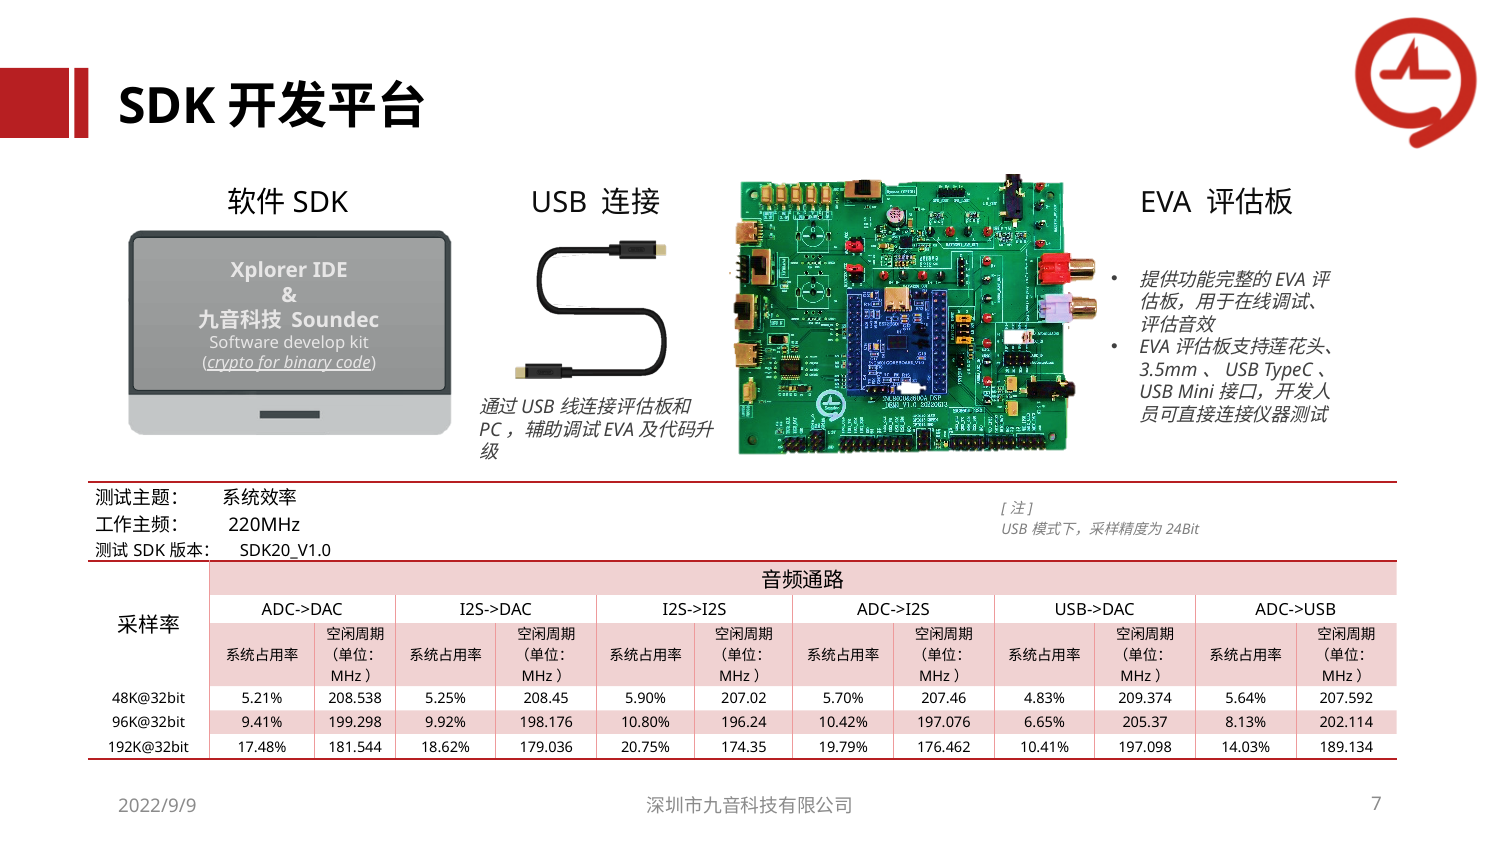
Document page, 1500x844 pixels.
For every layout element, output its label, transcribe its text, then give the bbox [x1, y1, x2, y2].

table_cell USB->DAC [995, 595, 1195, 623]
picture [729, 168, 1097, 460]
text_box 通过USB线连接评估板和PC，辅助调试EVA及代码升级 [464, 387, 741, 470]
table_cell 9.41% [210, 710, 314, 734]
table_cell 179.036 [496, 734, 596, 758]
text_box 提供功能完整的EVA评估板，用于在线调试、评估音效 EVA评估板支持莲花头、3.5mm、USB TypeC、USB Mini接口，开发人员可直接连接仪器测试 [1097, 259, 1360, 432]
picture [1349, 16, 1483, 150]
table_cell 199.298 [315, 710, 395, 734]
table_cell 空闲周期（单位：MHz） [1297, 623, 1397, 686]
table_cell 207.592 [1297, 686, 1397, 710]
table_cell 18.62% [396, 734, 495, 758]
table_cell 9.92% [396, 710, 495, 734]
table_cell 10.42% [793, 710, 893, 734]
table_cell I2S->I2S [597, 595, 792, 623]
table_cell 207.02 [695, 686, 792, 710]
table_cell 202.114 [1297, 710, 1397, 734]
table_cell 174.35 [695, 734, 792, 758]
text_box SDK开发平台 [103, 66, 1154, 142]
table_cell ADC->USB [1196, 595, 1397, 623]
table_cell 5.90% [597, 686, 694, 710]
table_cell 189.134 [1297, 734, 1397, 758]
table_cell 10.80% [597, 710, 694, 734]
table_cell 5.70% [793, 686, 893, 710]
table_cell 系统占用率 [210, 623, 314, 686]
slide_number 7 [1059, 782, 1397, 828]
table_cell 空闲周期 （单位：MHz） [695, 623, 792, 686]
table_cell 空闲周期 （单位：MHz） [1095, 623, 1195, 686]
table_header 测试主题： 系统效率 工作主频： 220MHz 测试SDK版本： SDK20_V1.0 [88, 483, 994, 560]
table_cell 176.462 [894, 734, 994, 758]
table_cell 19.79% [793, 734, 893, 758]
table_cell 209.374 [1095, 686, 1195, 710]
table_cell 192K@32bit [88, 734, 209, 758]
table_cell 197.098 [1095, 734, 1195, 758]
table_cell 5.64% [1196, 686, 1296, 710]
table_cell 196.24 [695, 710, 792, 734]
text_box EVA 评估板 [1125, 175, 1331, 226]
table_cell 198.176 [496, 710, 596, 734]
table_cell 空闲周期（单位：MHz） [315, 623, 395, 686]
table_cell 空闲周期（单位：MHz） [894, 623, 994, 686]
table_cell 6.65% [995, 710, 1094, 734]
table_header [注] USB模式下，采样精度为24Bit [994, 483, 1397, 560]
table_cell 系统占用率 [396, 623, 495, 686]
table_cell ADC->I2S [793, 595, 994, 623]
footer 深圳市九音科技有限公司 [496, 782, 1004, 828]
table_cell ADC->DAC [210, 595, 395, 623]
table_cell 音频通路 [210, 562, 1397, 595]
table_cell 205.37 [1095, 710, 1195, 734]
table_cell 采样率 [88, 562, 209, 686]
table_cell 14.03% [1196, 734, 1296, 758]
text_box USB 连接 [516, 175, 690, 226]
table_cell 181.544 [315, 734, 395, 758]
table_cell 197.076 [894, 710, 994, 734]
table_cell 17.48% [210, 734, 314, 758]
table_cell 208.538 [315, 686, 395, 710]
table_cell 系统占用率 [1196, 623, 1296, 686]
table_cell 系统占用率 [597, 623, 694, 686]
table_cell 空闲周期 （单位：MHz） [496, 623, 596, 686]
table_cell 207.46 [894, 686, 994, 710]
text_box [118, 226, 456, 440]
table_cell 5.25% [396, 686, 495, 710]
table_cell 8.13% [1196, 710, 1296, 734]
table_cell 5.21% [210, 686, 314, 710]
picture [512, 237, 672, 388]
table_cell 系统占用率 [793, 623, 893, 686]
table_cell 4.83% [995, 686, 1094, 710]
table_cell 48K@32bit [88, 686, 209, 710]
table_cell 系统占用率 [995, 623, 1094, 686]
text_box 软件SDK [127, 176, 448, 226]
table_cell 96K@32bit [88, 710, 209, 734]
table_cell I2S->DAC [396, 595, 596, 623]
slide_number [103, 782, 441, 828]
table_cell 10.41% [995, 734, 1094, 758]
table_cell 208.45 [496, 686, 596, 710]
table_cell 20.75% [597, 734, 694, 758]
